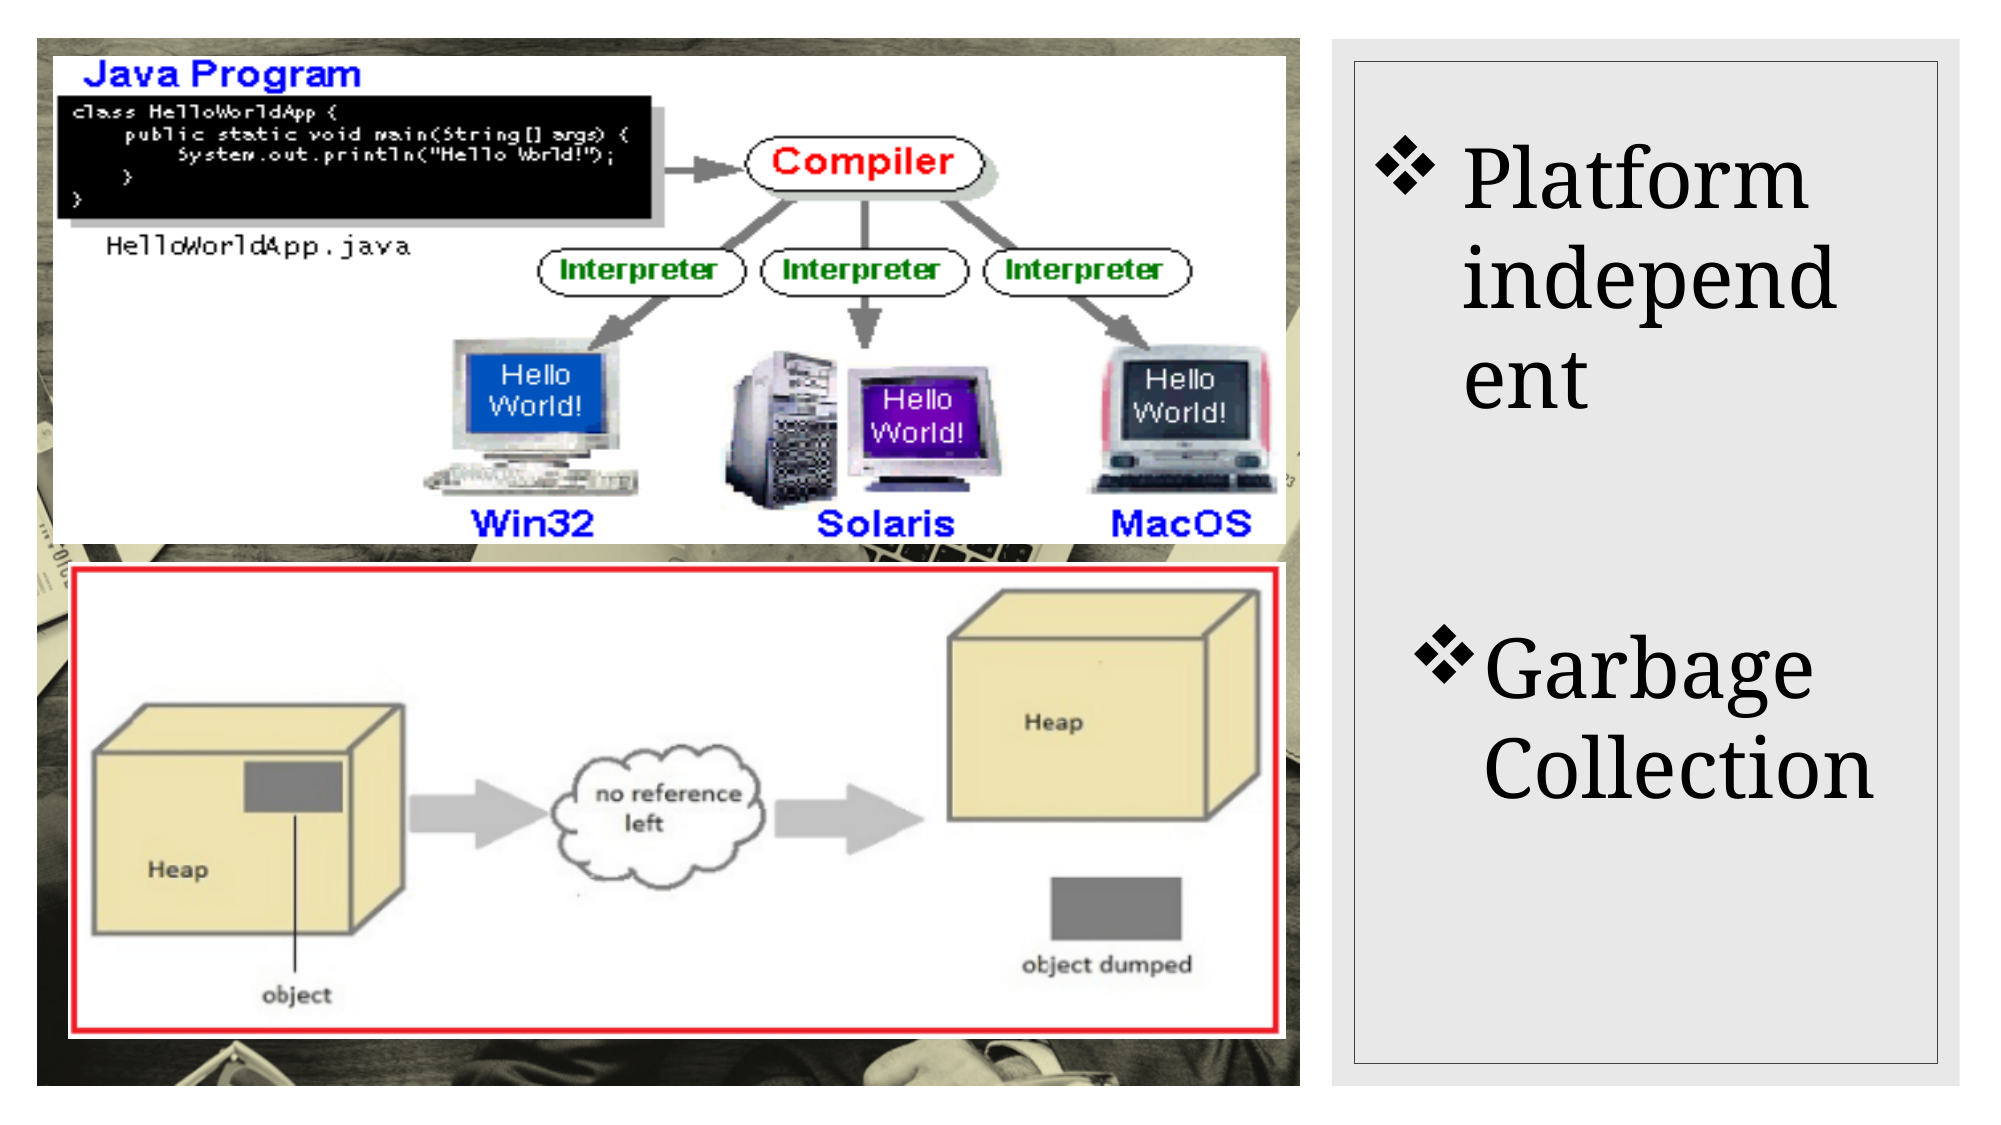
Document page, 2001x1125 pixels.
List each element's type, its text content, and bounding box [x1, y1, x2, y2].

text_box Garbage Collection [1392, 607, 1916, 823]
text_box Platform independent [1353, 117, 1892, 433]
picture [37, 39, 1300, 1086]
